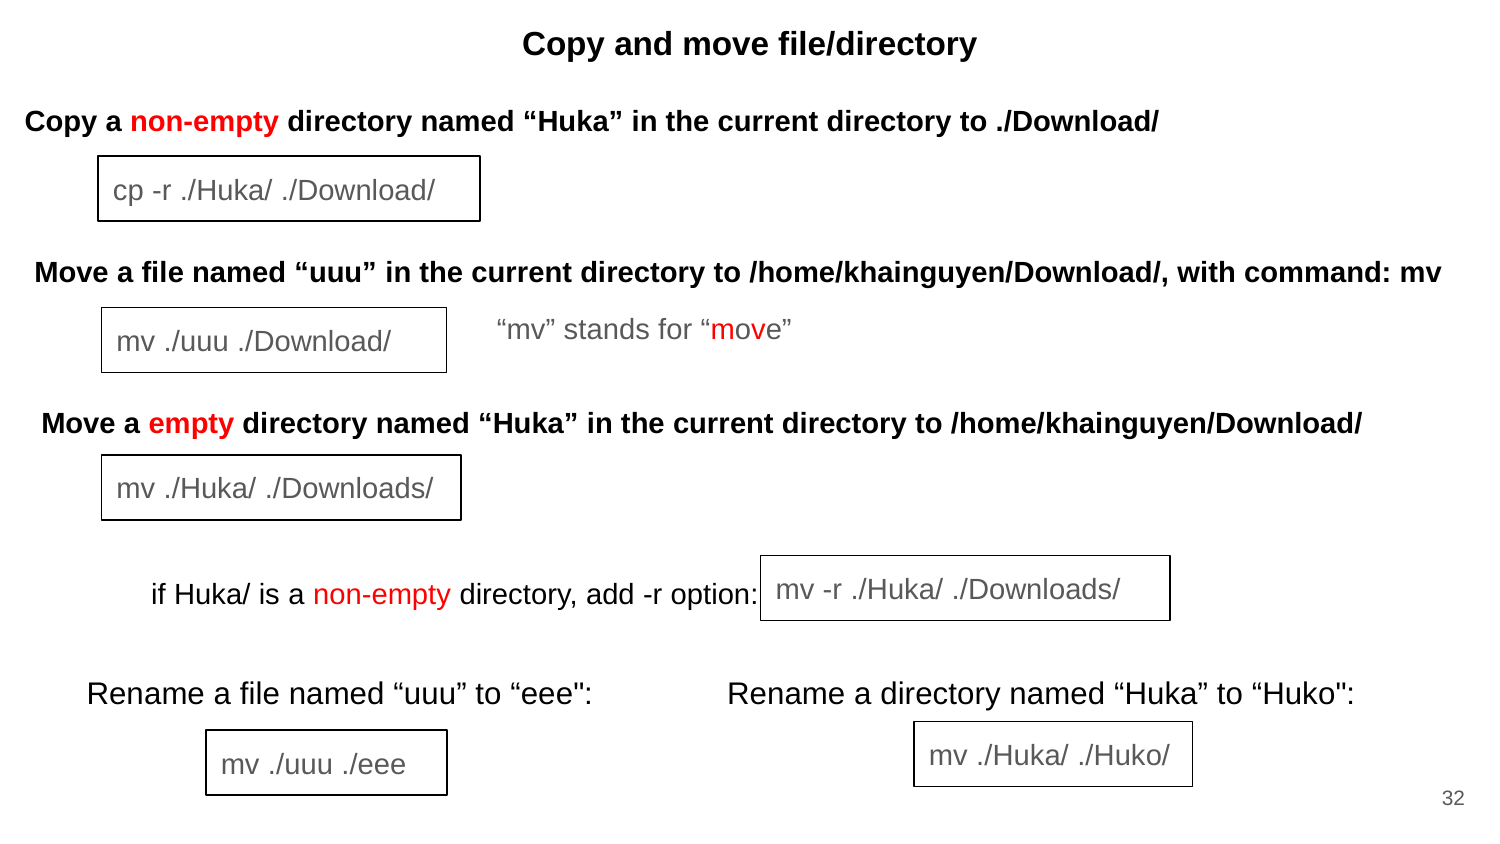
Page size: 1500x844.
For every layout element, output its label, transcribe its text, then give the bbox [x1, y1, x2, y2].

text_box Rename a directory named “Huka” to “Huko": [712, 658, 1441, 726]
text_box Rename a file named “uuu” to “eee": [71, 658, 653, 726]
text_box cp -r ./Huka/ ./Download/ [97, 156, 481, 222]
text_box Move a empty directory named “Huka” in the current directory to /home/khainguyen/Download/ [26, 389, 1382, 455]
text_box “mv” stands for “move” [481, 295, 879, 360]
text_box mv ./Huka/ ./Huko/ [913, 721, 1193, 787]
text_box mv -r ./Huka/ ./Downloads/ [760, 555, 1171, 621]
text_box if Huka/ is a non-empty directory, add -r option: [136, 560, 793, 626]
text_box mv ./uuu ./Download/ [101, 307, 447, 373]
text_box Copy and move file/directory [415, 7, 1085, 78]
slide_number ‹#› [1389, 764, 1480, 830]
text_box Copy a non-empty directory named “Huka” in the current directory to ./Download/ [9, 87, 1456, 152]
text_box mv ./Huka/ ./Downloads/ [101, 454, 461, 520]
text_box mv ./uuu ./eee [205, 730, 448, 795]
text_box Move a file named “uuu” in the current directory to /home/khainguyen/Download/, with command: mv [19, 238, 1466, 304]
